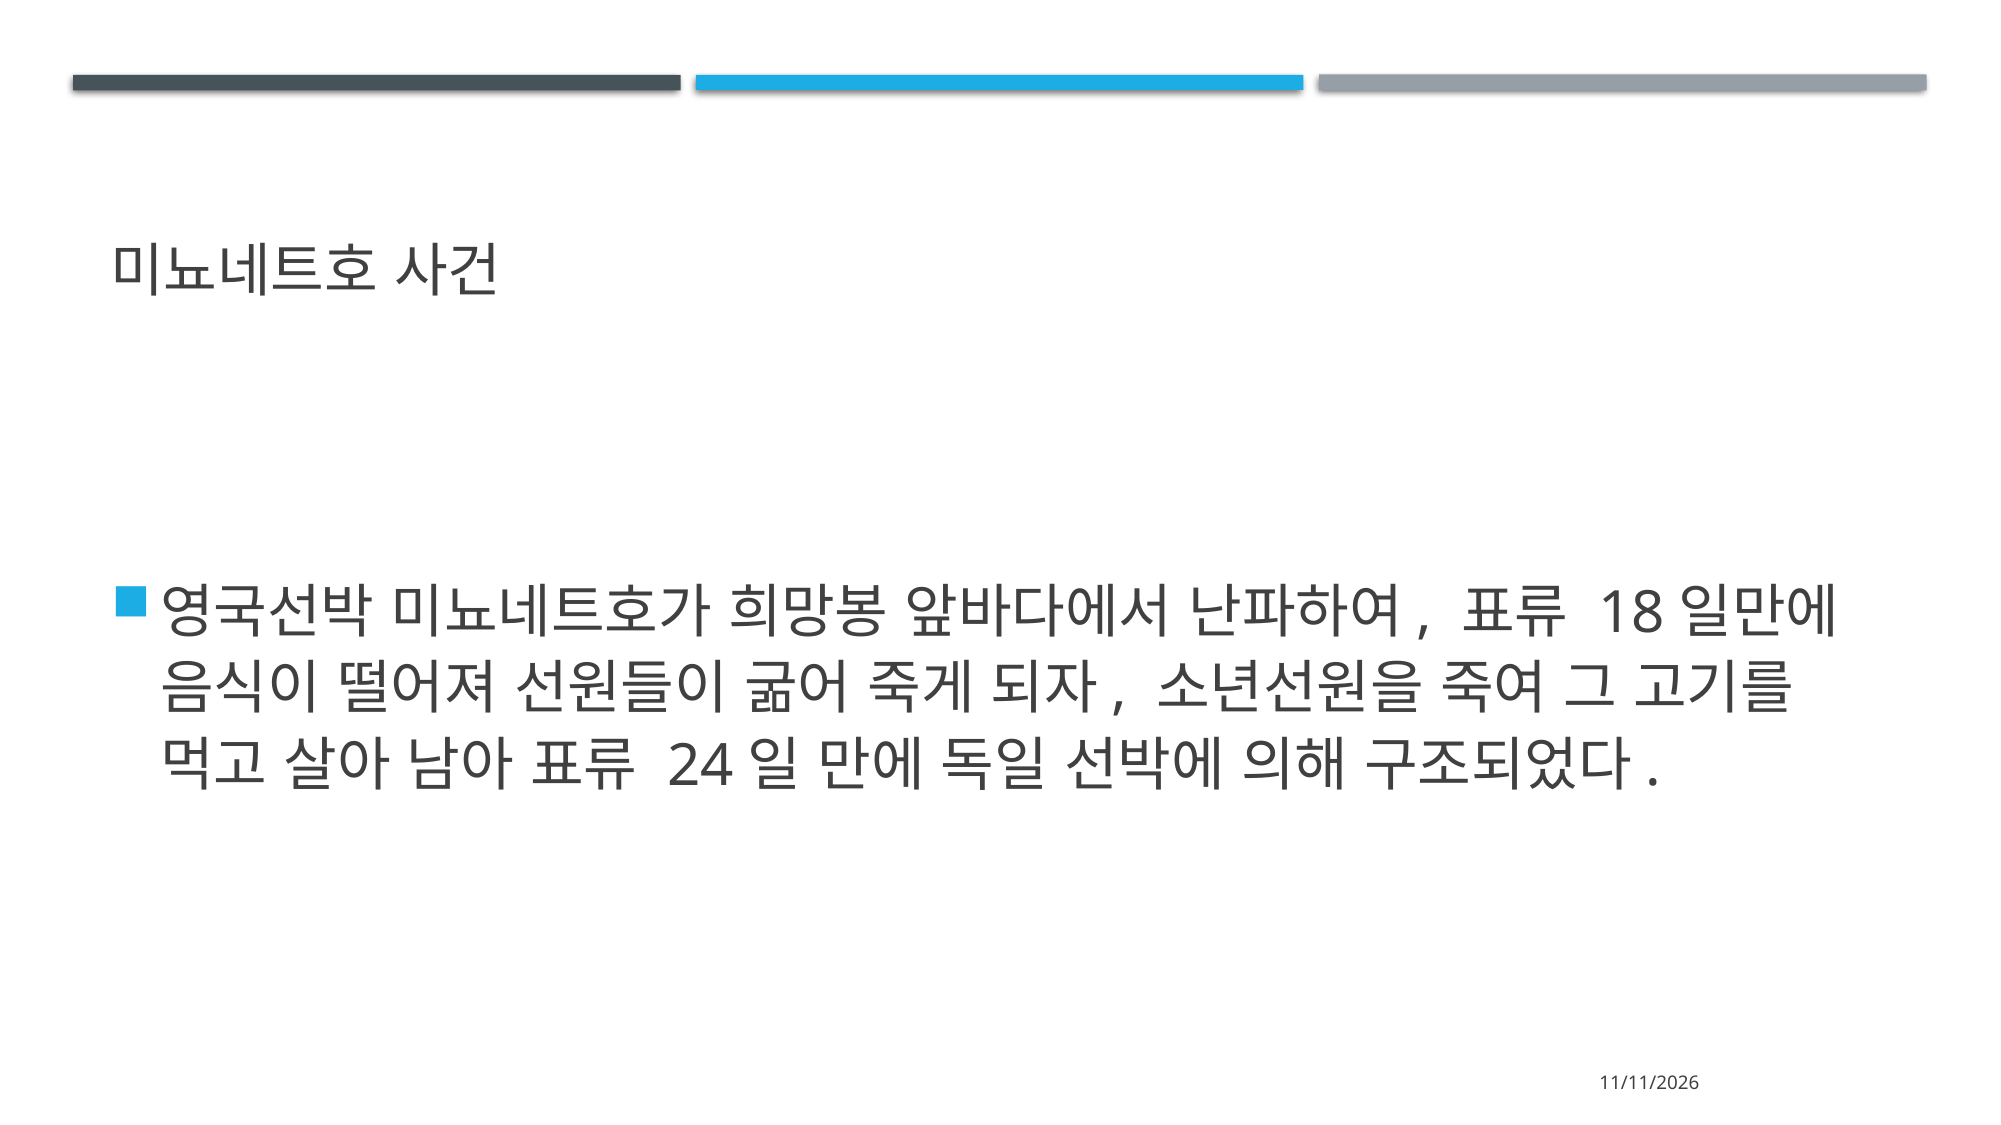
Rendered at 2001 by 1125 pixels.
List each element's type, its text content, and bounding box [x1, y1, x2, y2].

list 영국선박 미뇨네트호가 희망봉 앞바다에서 난파하여, 표류 18일만에 음식이 떨어져 선원들이 굶어 죽게 되자, 소년선원을 죽여 그 고기를 먹고 살아 남아 표류 24일 만에 독일 선박에 의해 구조되었다. [95, 383, 1905, 981]
title 미뇨네트호 사건 [95, 115, 1905, 311]
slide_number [1247, 1053, 1715, 1114]
